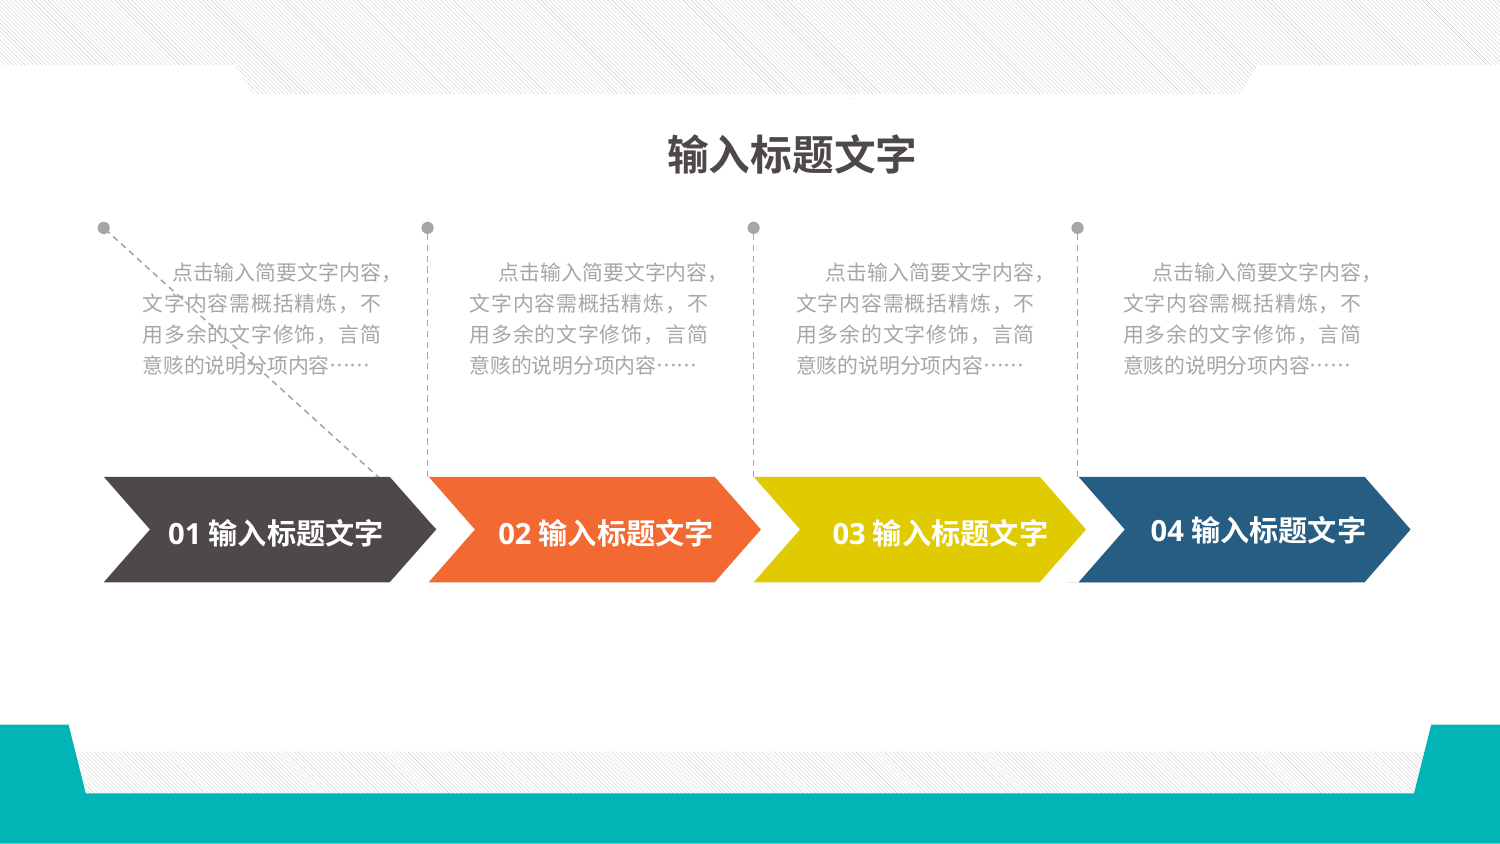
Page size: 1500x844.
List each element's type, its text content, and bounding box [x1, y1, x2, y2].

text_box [0, 724, 1500, 844]
text_box 输入标题文字 [652, 121, 748, 187]
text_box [1091, 476, 1411, 583]
text_box 点击输入简要文字内容，文字内容需概括精炼，不用多余的文字修饰，言简意赅的说明分项内容…… [454, 245, 723, 386]
text_box 点击输入简要文字内容，文字内容需概括精炼，不用多余的文字修饰，言简意赅的说明分项内容…… [1108, 245, 1376, 386]
text_box [0, 0, 1500, 96]
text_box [103, 476, 437, 583]
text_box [437, 476, 762, 583]
text_box 点击输入简要文字内容，文字内容需概括精炼，不用多余的文字修饰，言简意赅的说明分项内容…… [127, 245, 396, 386]
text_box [753, 98, 1087, 583]
